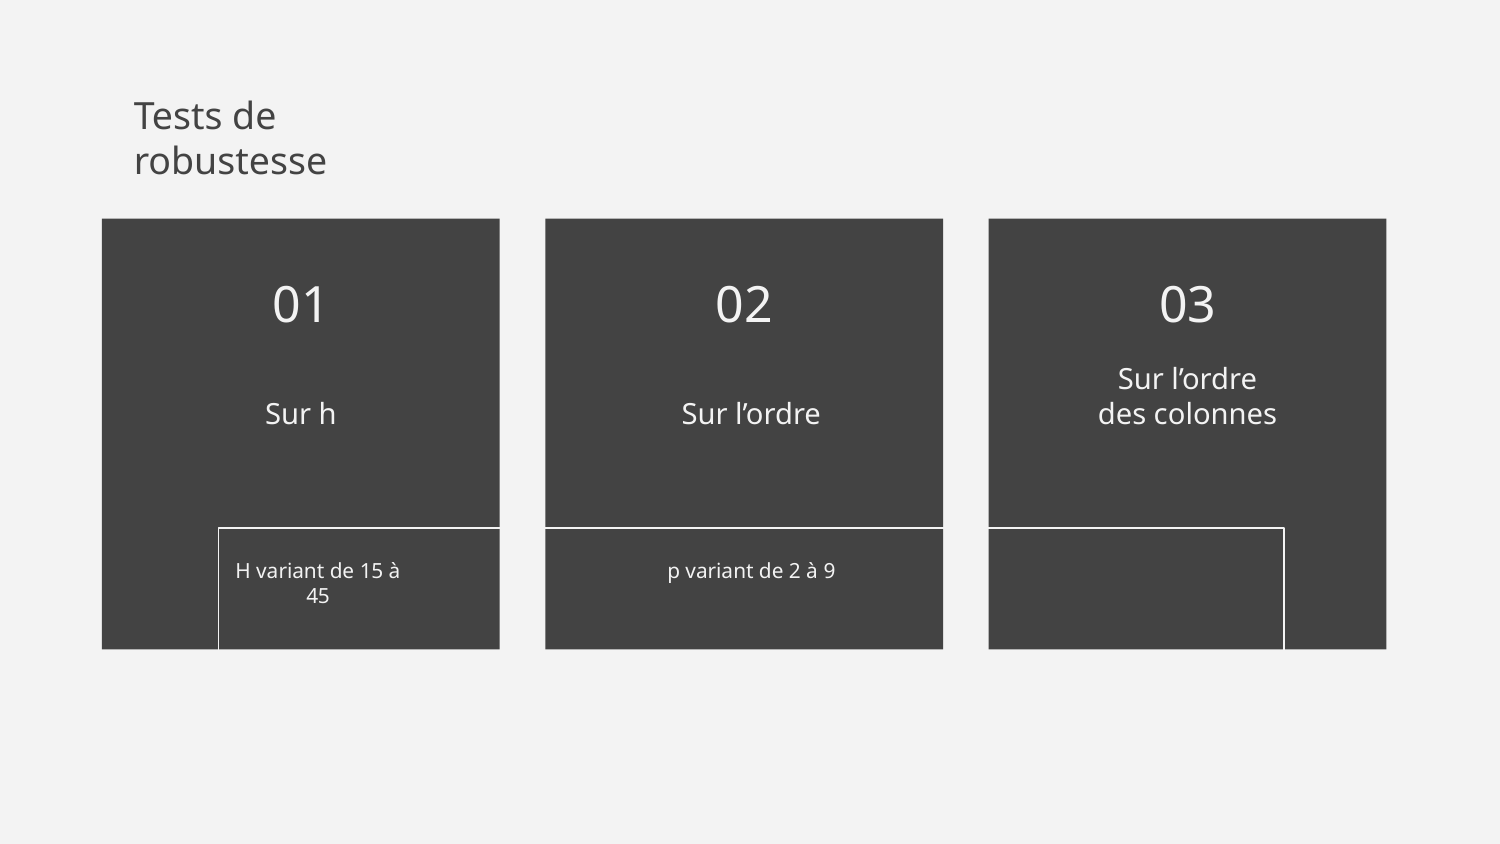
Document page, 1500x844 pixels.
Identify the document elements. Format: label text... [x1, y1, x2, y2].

subtitle H variant de 15 à 45 [215, 542, 421, 670]
title Sur h [191, 350, 411, 446]
text_box [101, 218, 500, 650]
subtitle p variant de 2 à 9 [649, 542, 854, 669]
title Tests de robustesse [118, 77, 460, 233]
text_box 03 [1043, 254, 1332, 350]
title Sur l’ordre des colonnes [1077, 350, 1298, 446]
text_box [218, 527, 1285, 684]
text_box [545, 218, 944, 527]
text_box 01 [157, 254, 445, 350]
text_box 02 [600, 254, 889, 350]
title Sur l’ordre [641, 350, 862, 446]
text_box [988, 218, 1387, 650]
